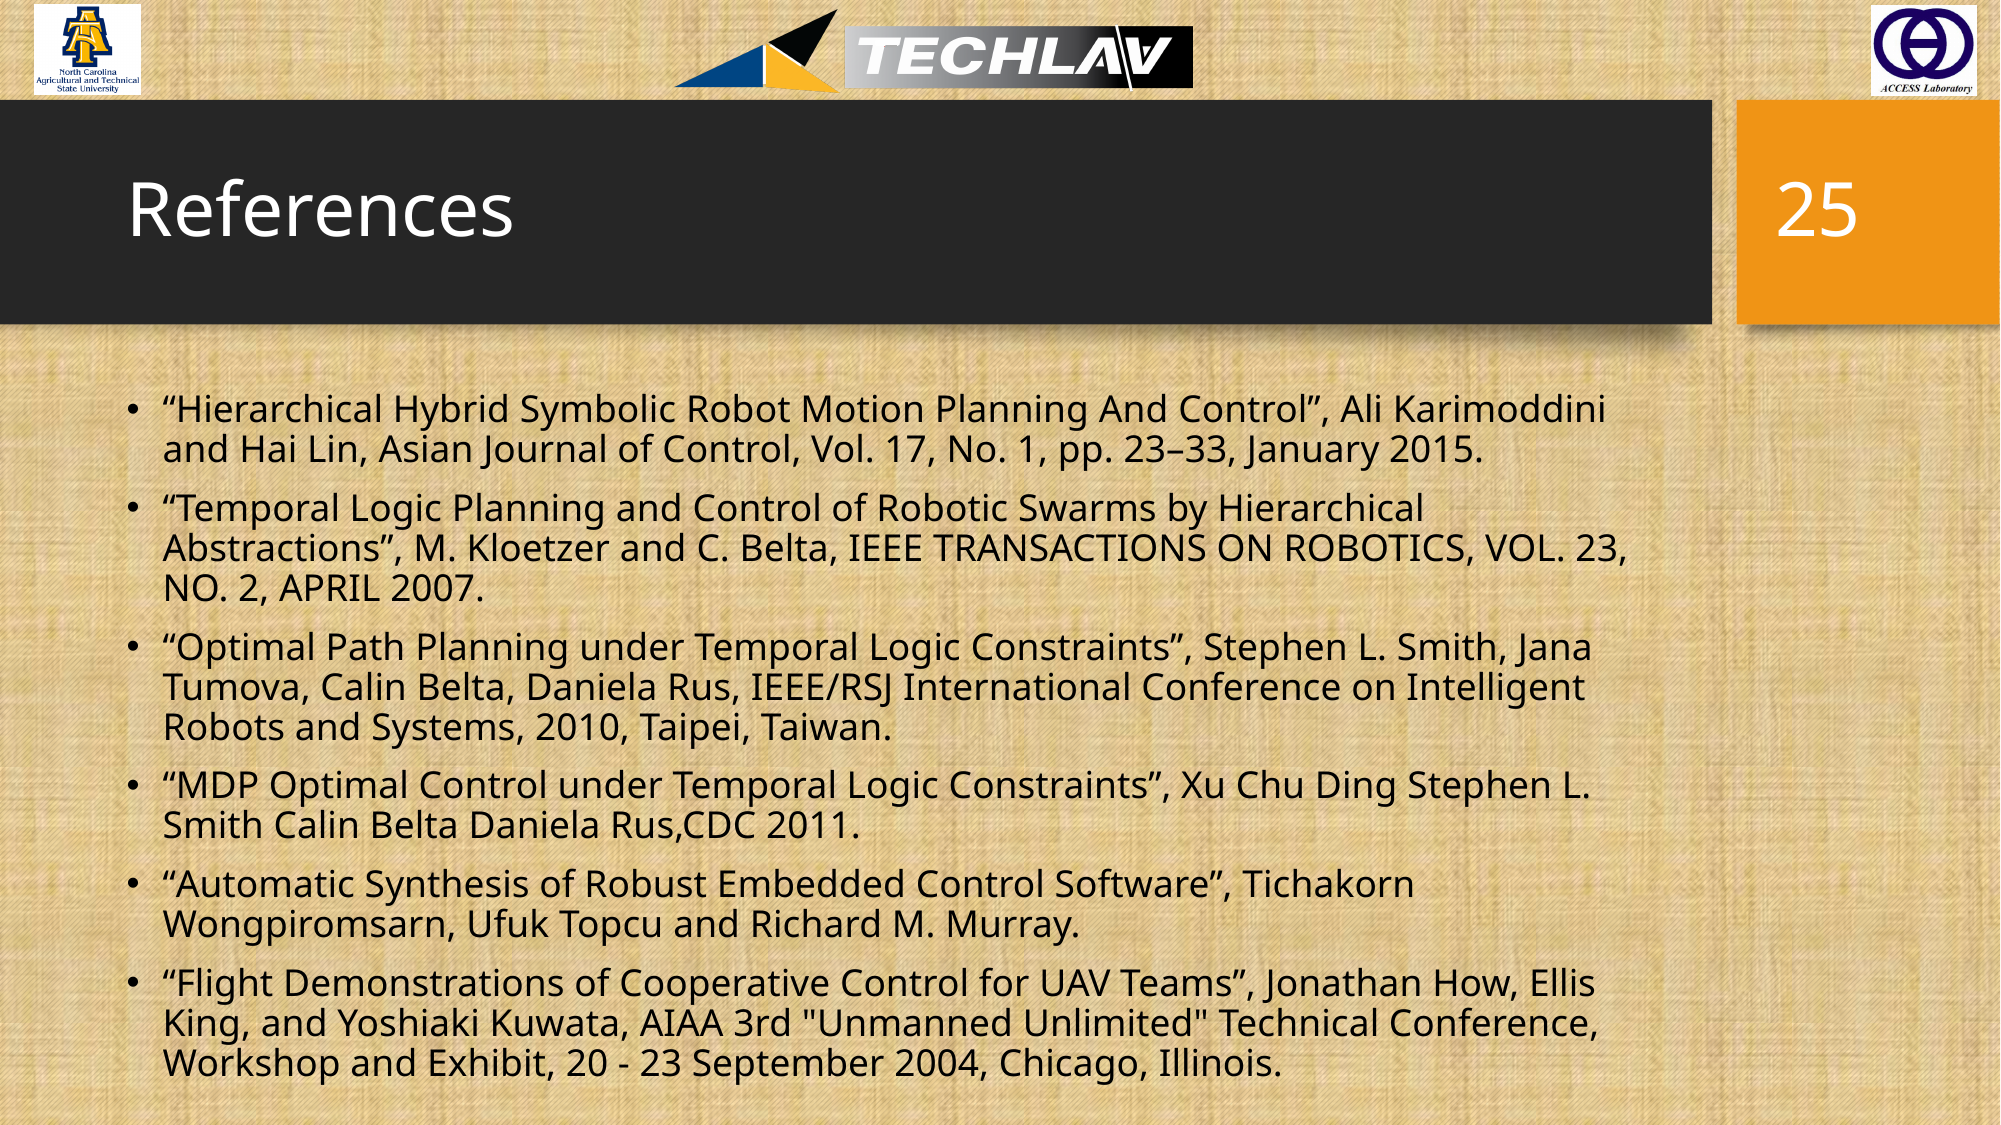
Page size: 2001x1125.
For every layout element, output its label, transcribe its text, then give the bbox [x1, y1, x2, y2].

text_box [34, 4, 1978, 96]
slide_number 25 [1760, 123, 1950, 303]
picture [0, 0, 2001, 1125]
list “Hierarchical Hybrid Symbolic Robot Motion Planning And Control”, Ali Karimoddini and Hai Lin, Asian Journal of Control, Vol. 17, No. 1, pp. 23–33, January 2015. “Temporal Logic Planning and Control of Robotic Swarms by Hierarchical Abstractions”, M. Kloetzer and C. Belta, IEEE TRANSACTIONS ON ROBOTICS, VOL. 23, NO. 2, APRIL 2007. “Optimal Path Planning under Temporal Logic Constraints”, Stephen L. Smith, Jana Tumova, Calin Belta, Daniela Rus, IEEE/RSJ International Conference on Intelligent Robots and Systems, 2010, Taipei, Taiwan. “MDP Optimal Control under Temporal Logic Constraints”, Xu Chu Ding Stephen L. Smith Calin Belta Daniela Rus,CDC 2011. “Automatic Synthesis of Robust Embedded Control Software”, Tichakorn Wongpiromsarn, Ufuk Topcu and Richard M. Murray. “Flight Demonstrations of Cooperative Control for UAV Teams”, Jonathan How, Ellis King, and Yoshiaki Kuwata, AIAA 3rd "Unmanned Unlimited" Technical Conference, Workshop and Exhibit, 20 - 23 September 2004, Chicago, Illinois. [111, 383, 1689, 1100]
title References [111, 123, 1689, 301]
